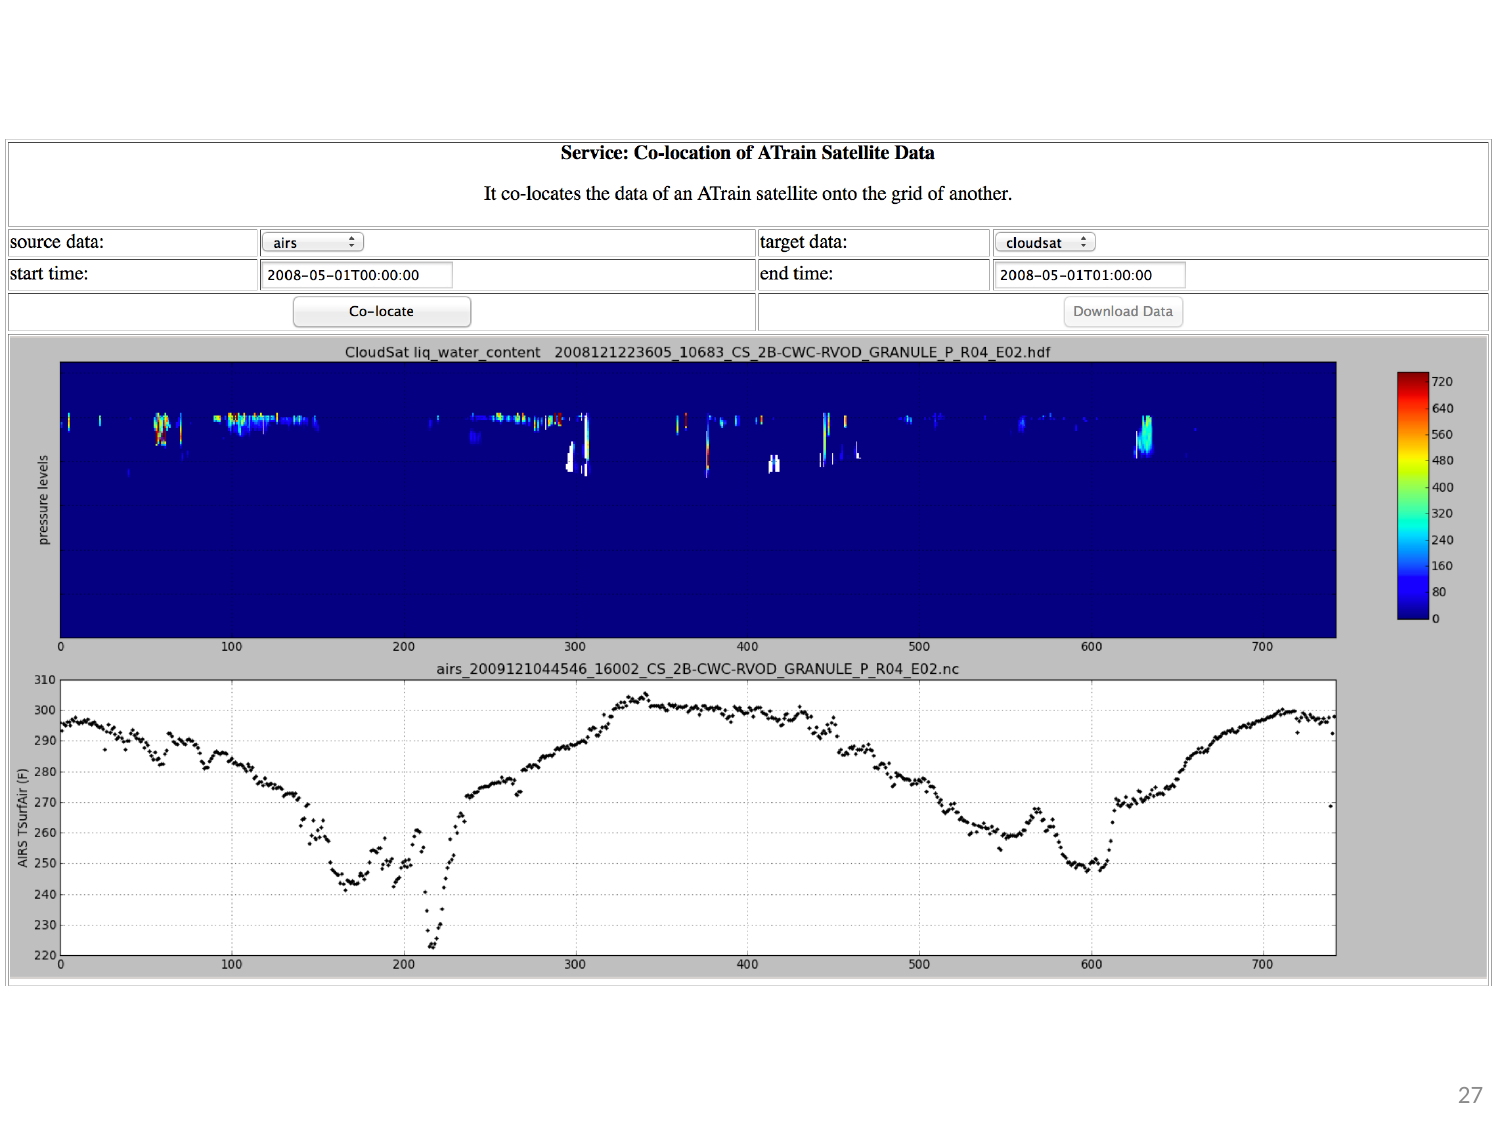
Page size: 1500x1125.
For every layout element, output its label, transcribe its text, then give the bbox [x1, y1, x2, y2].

picture [0, 135, 1500, 986]
slide_number 26 [1148, 1063, 1499, 1124]
